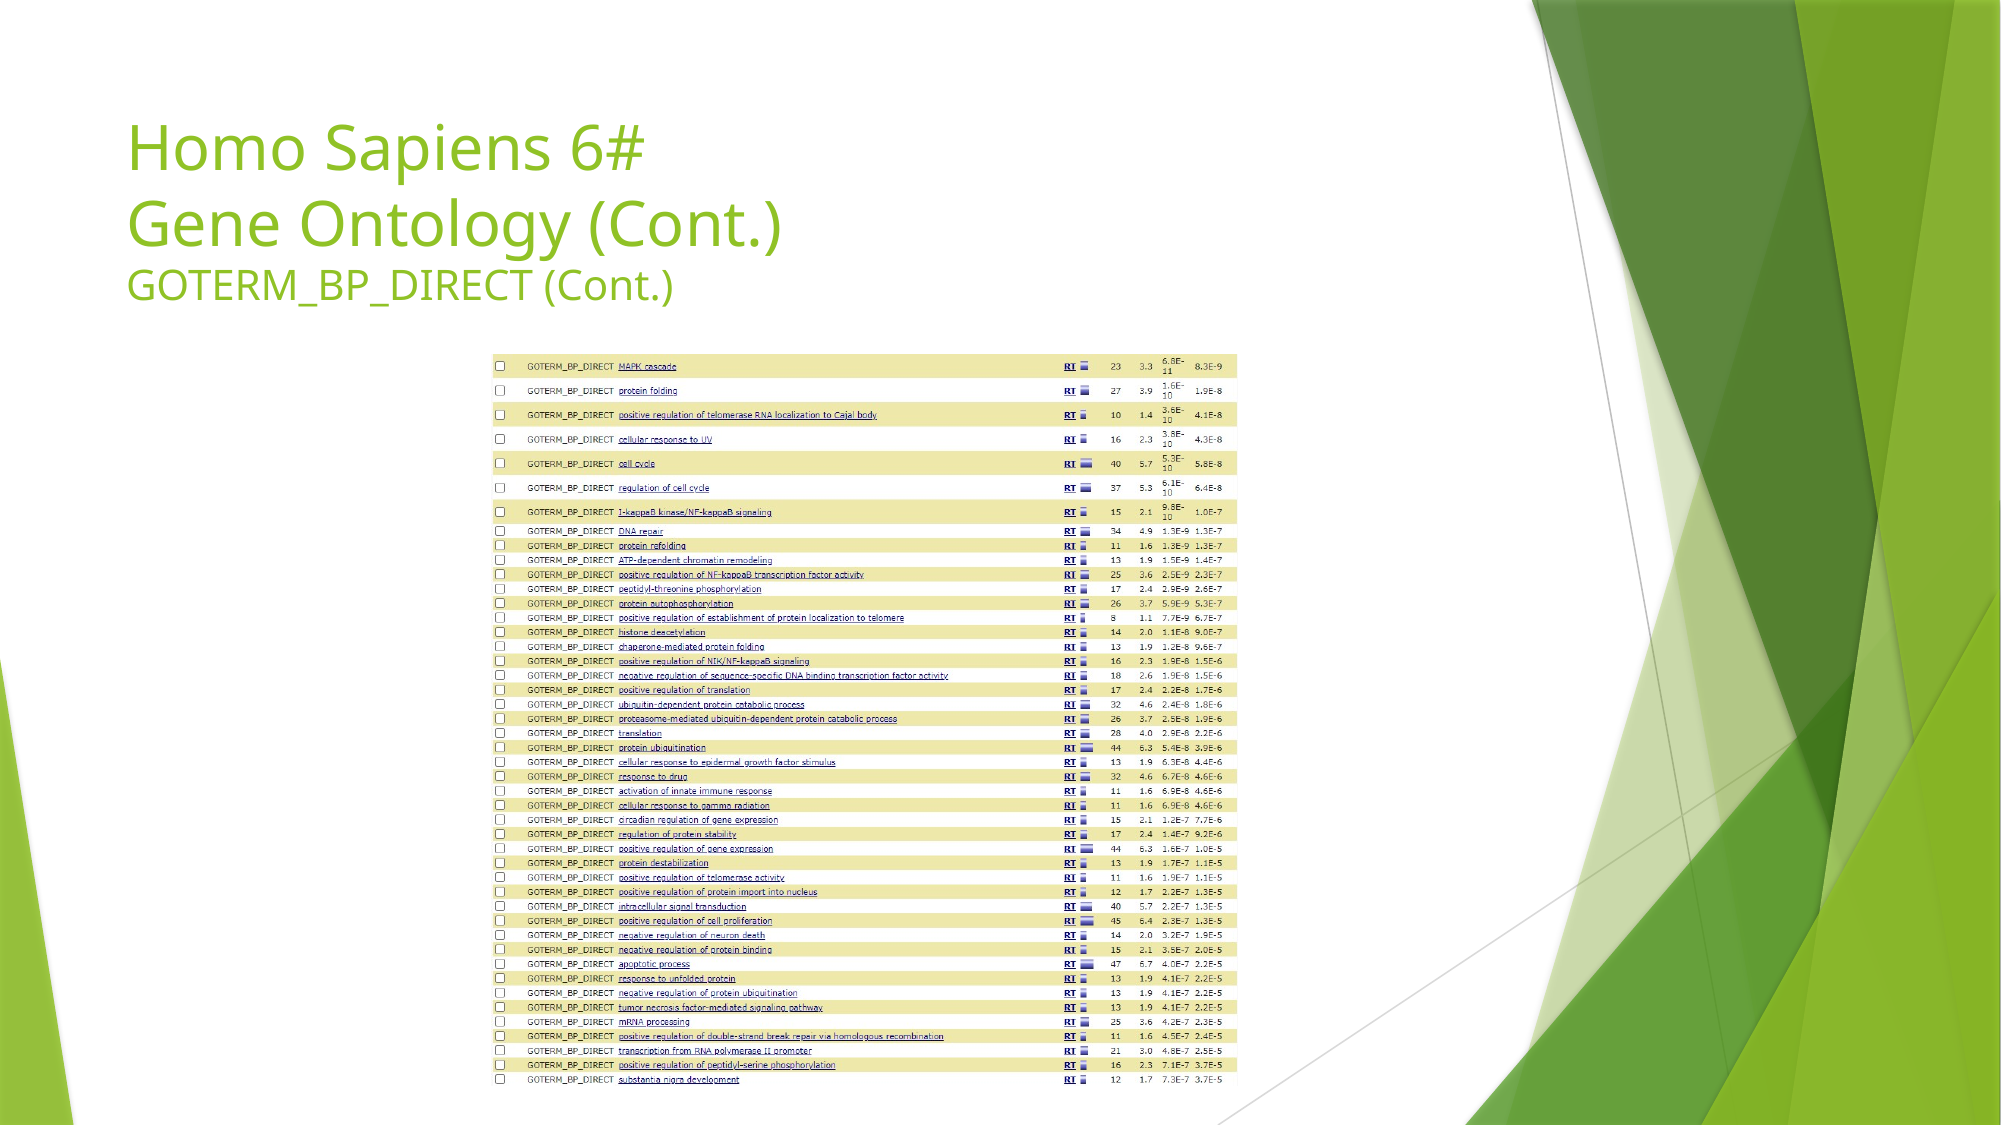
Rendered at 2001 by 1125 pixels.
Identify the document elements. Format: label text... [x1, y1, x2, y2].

title Homo Sapiens 6# Gene Ontology (Cont.) GOTERM_BP_DIRECT (Cont.) [111, 99, 1522, 317]
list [490, 353, 1238, 1086]
